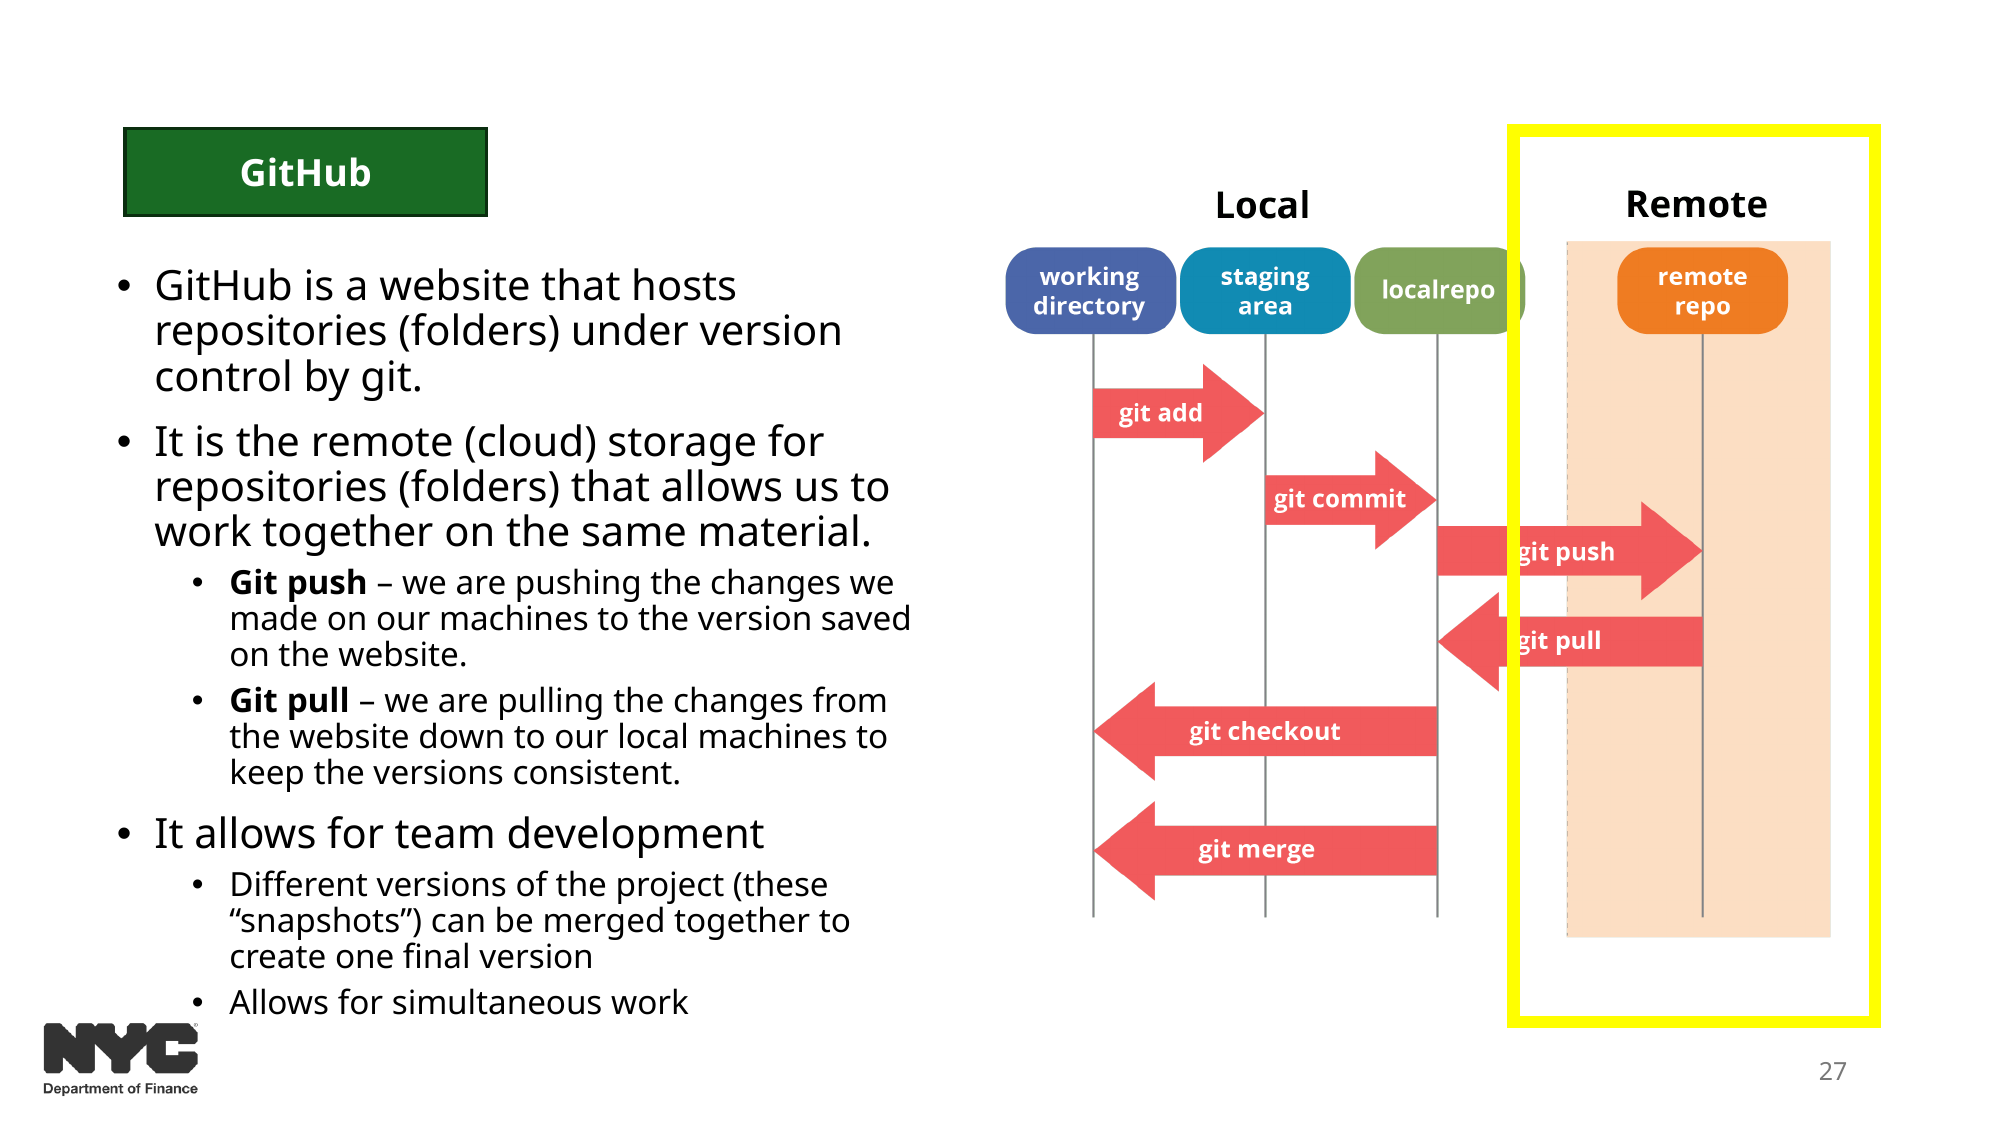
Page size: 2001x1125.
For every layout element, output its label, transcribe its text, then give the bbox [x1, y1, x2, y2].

text_box [1512, 129, 1876, 1024]
text_box GitHub is a website that hosts repositories (folders) under version control by git. It is the remote (cloud) storage for repositories (folders) that allows us to work together on the same material. Git push – we are pushing the changes we made on our machines to the version saved on the website. Git pull – we are pulling the changes from the website down to our local machines to keep the versions consistent. It allows for team development Different versions of the project (these “snapshots”) can be merged together to create one final version Allows for simultaneous work [102, 257, 935, 1038]
text_box GitHub [123, 127, 488, 217]
slide_number 27 [1412, 1042, 1863, 1103]
picture [28, 1000, 222, 1114]
picture [999, 171, 1833, 954]
